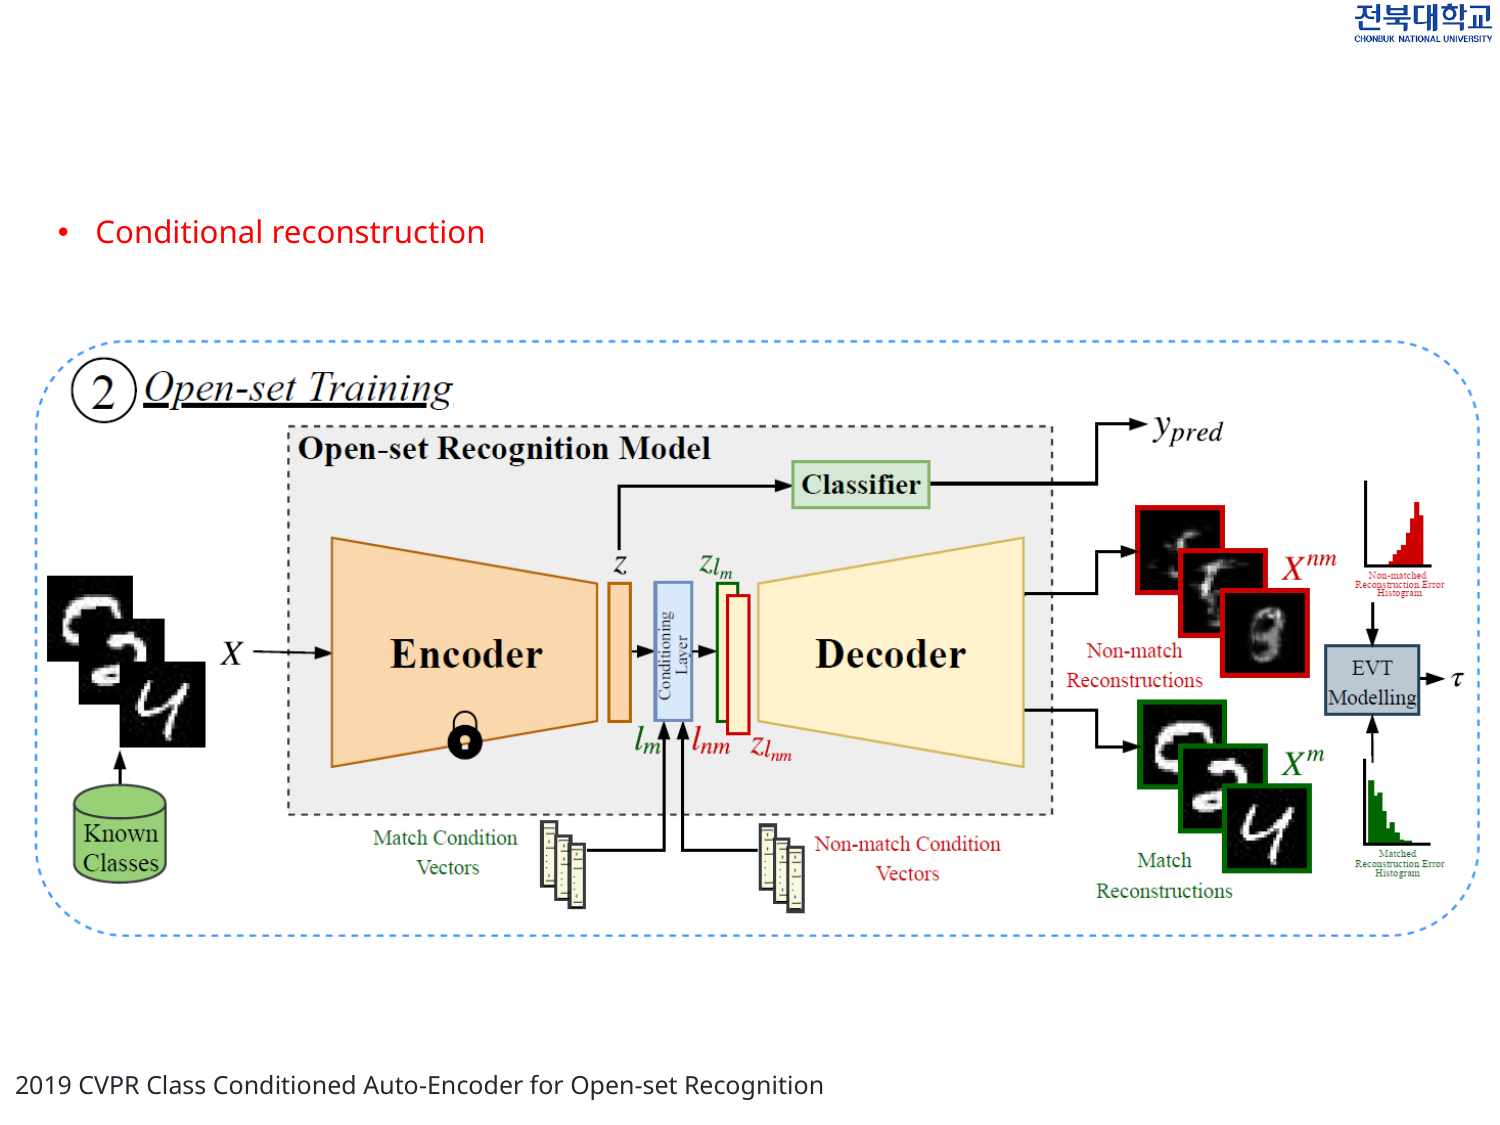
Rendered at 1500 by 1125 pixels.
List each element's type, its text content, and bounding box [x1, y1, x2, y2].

list Conditional reconstruction [42, 209, 1458, 322]
list 2019 CVPR Class Conditioned Auto-Encoder for Open-set Recognition [0, 1065, 1500, 1125]
picture [0, 322, 1497, 943]
picture [1346, 0, 1500, 46]
